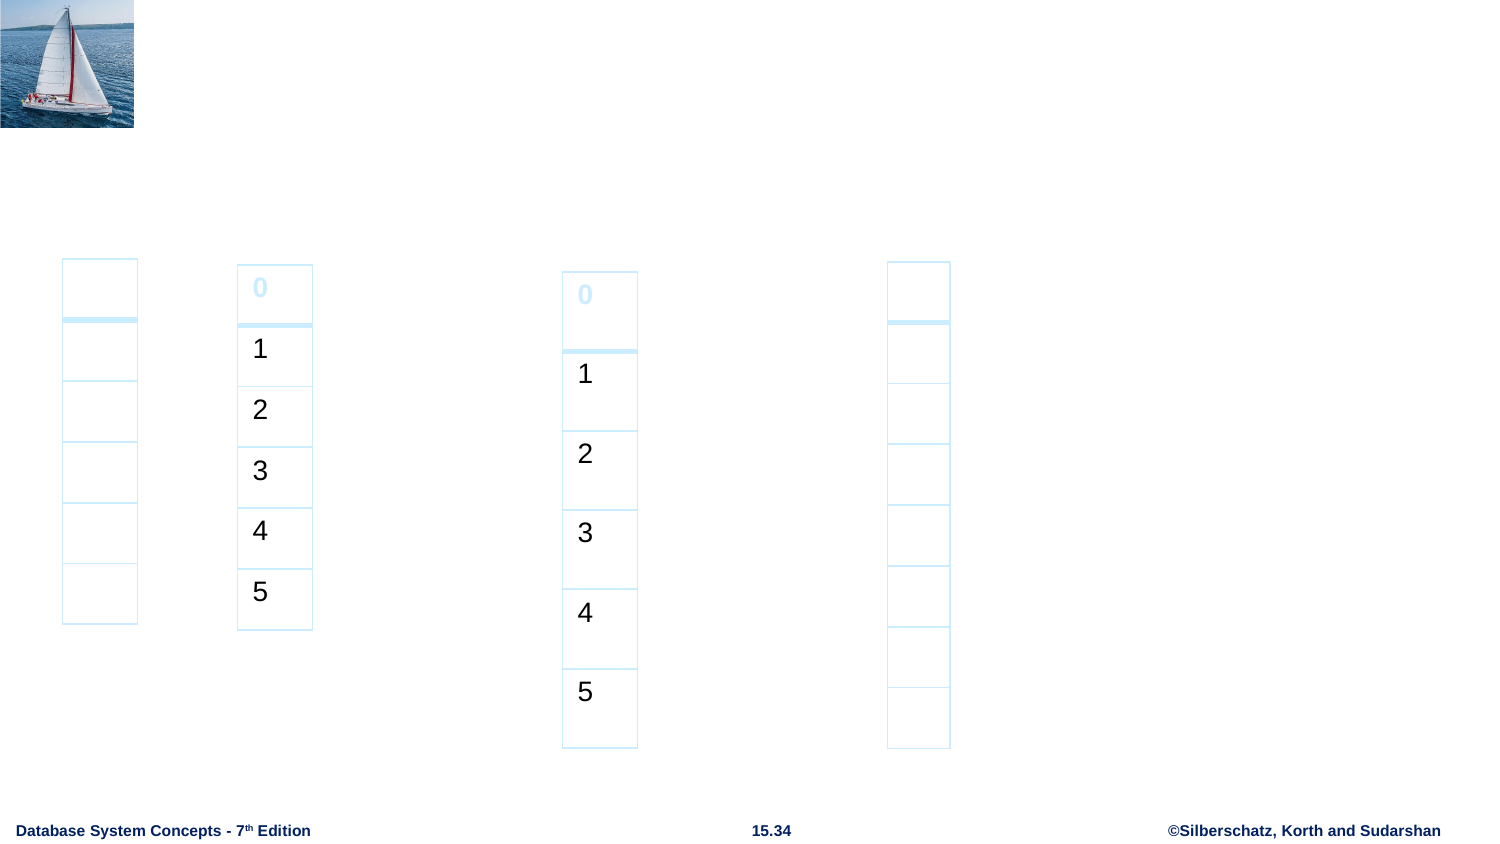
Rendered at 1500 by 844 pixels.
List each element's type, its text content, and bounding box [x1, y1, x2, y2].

table_cell 3 [238, 448, 312, 507]
table_cell [888, 628, 949, 687]
table_cell [888, 384, 949, 443]
table_cell [888, 325, 949, 383]
picture [0, 0, 134, 128]
table_cell [888, 688, 949, 748]
table_cell 4 [238, 509, 312, 568]
table_cell [63, 382, 137, 441]
table_cell [888, 445, 949, 504]
table_cell [888, 506, 949, 565]
table_cell 1 [238, 328, 312, 386]
table_header [63, 260, 137, 317]
table_cell [63, 504, 137, 563]
table_cell 3 [563, 511, 637, 588]
table_cell 5 [563, 670, 637, 747]
table_cell [63, 564, 137, 623]
table_cell [888, 567, 949, 626]
table_header 0 [238, 266, 312, 323]
table_cell 4 [563, 590, 637, 668]
table_cell 2 [563, 432, 637, 509]
table_cell 2 [238, 387, 312, 446]
table_header 0 [563, 273, 637, 349]
table_cell [63, 443, 137, 502]
table_cell 5 [238, 570, 312, 629]
table_cell 1 [563, 354, 637, 430]
table_cell [63, 323, 137, 380]
table_header [888, 263, 949, 320]
